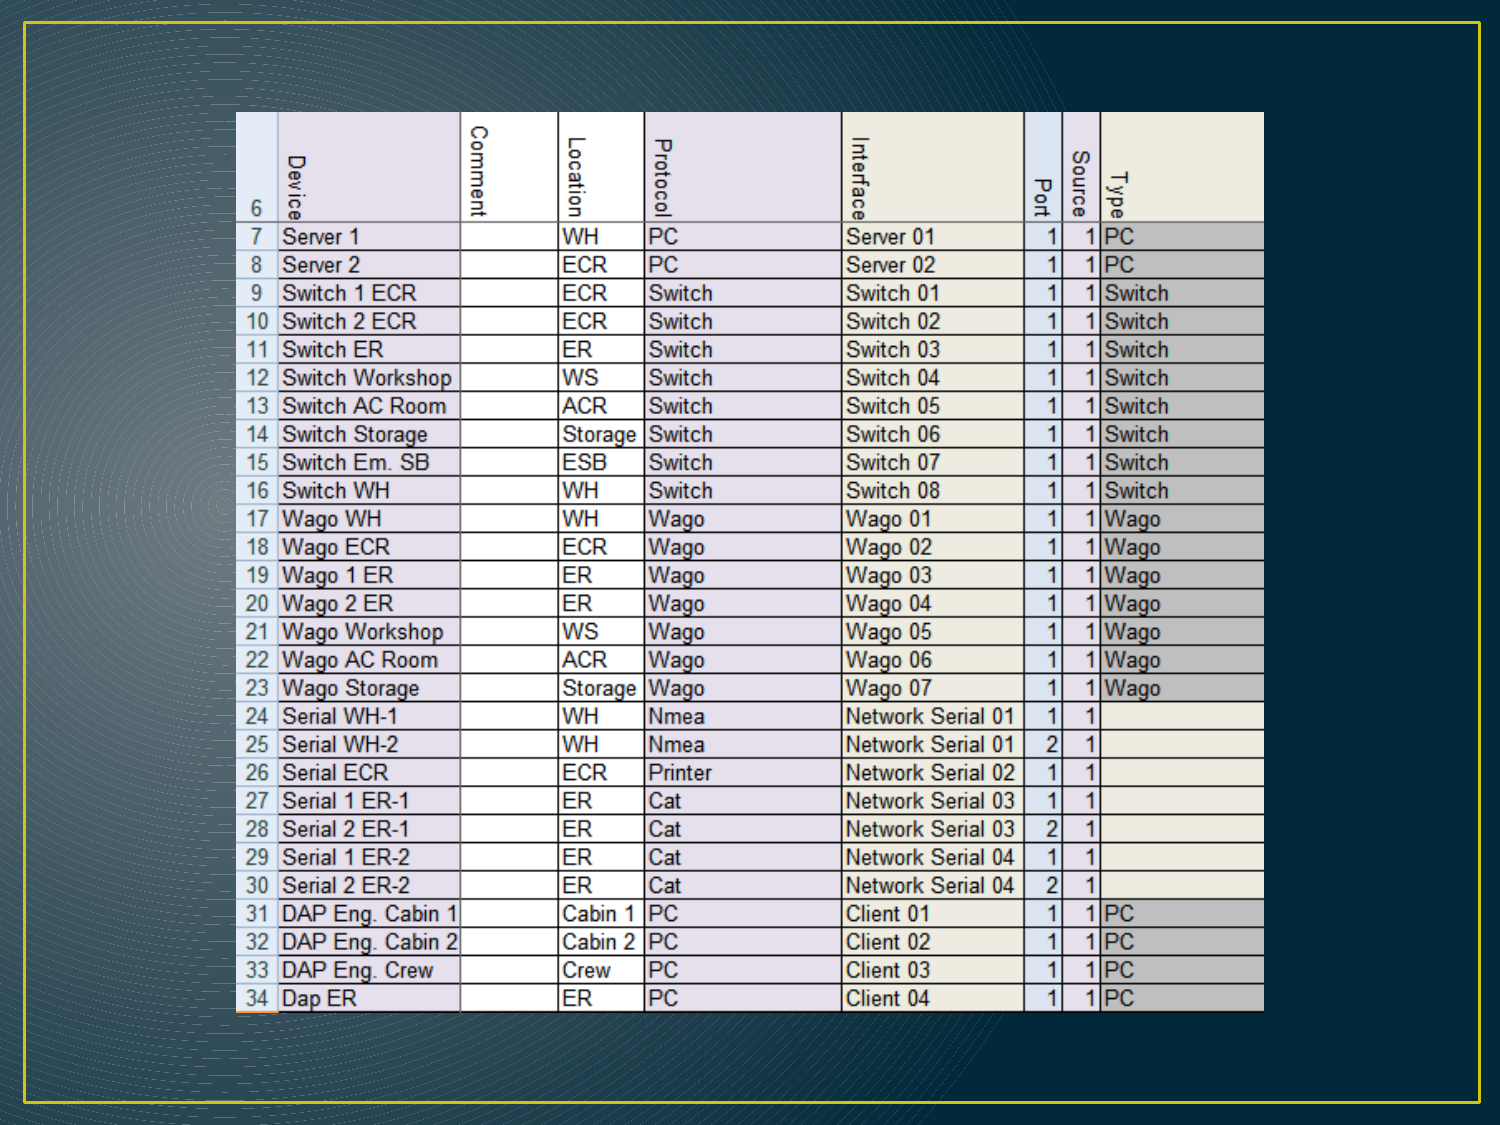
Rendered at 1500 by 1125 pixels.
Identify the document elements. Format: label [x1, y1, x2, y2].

picture [235, 106, 1263, 1013]
picture [956, 1018, 969, 1026]
